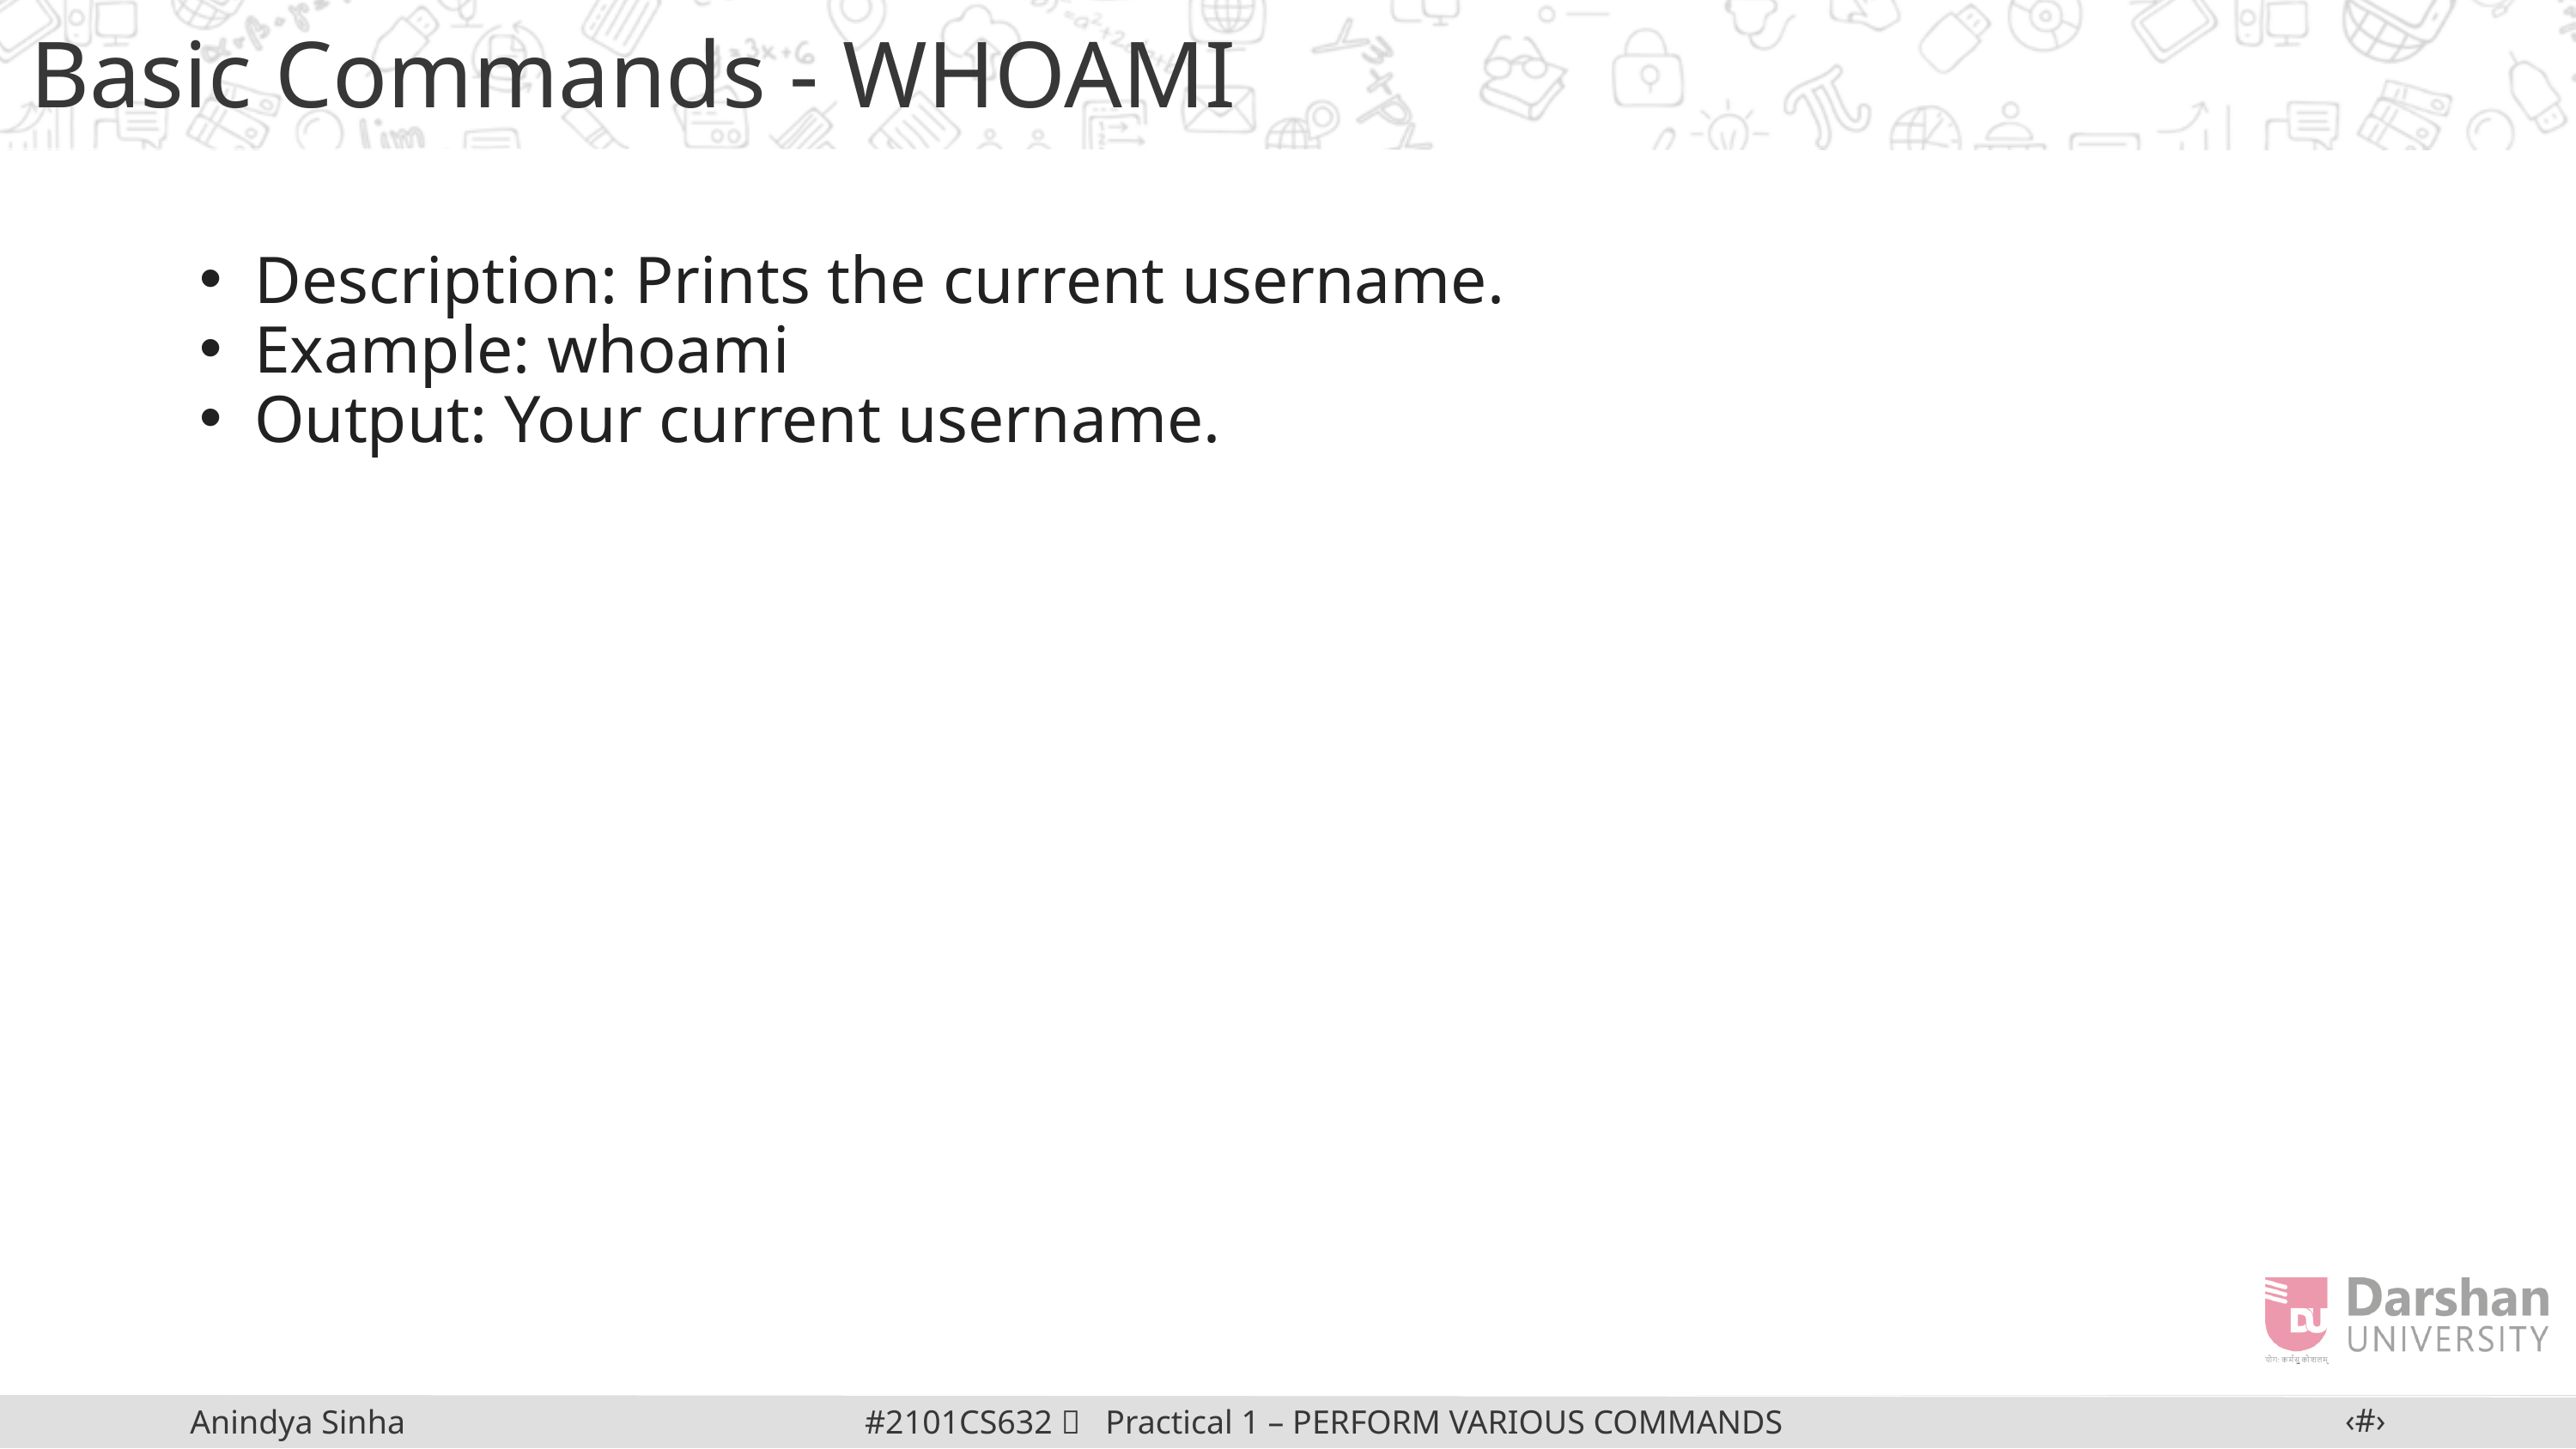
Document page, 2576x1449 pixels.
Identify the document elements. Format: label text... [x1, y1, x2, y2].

text_box [0, 0, 2576, 150]
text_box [0, 1394, 2576, 1449]
text_box Basic Commands - WHOAMI [30, 27, 2546, 126]
text_box Description: Prints the current username. Example: whoami Output: Your current username. [144, 246, 2432, 456]
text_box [2264, 1276, 2549, 1364]
